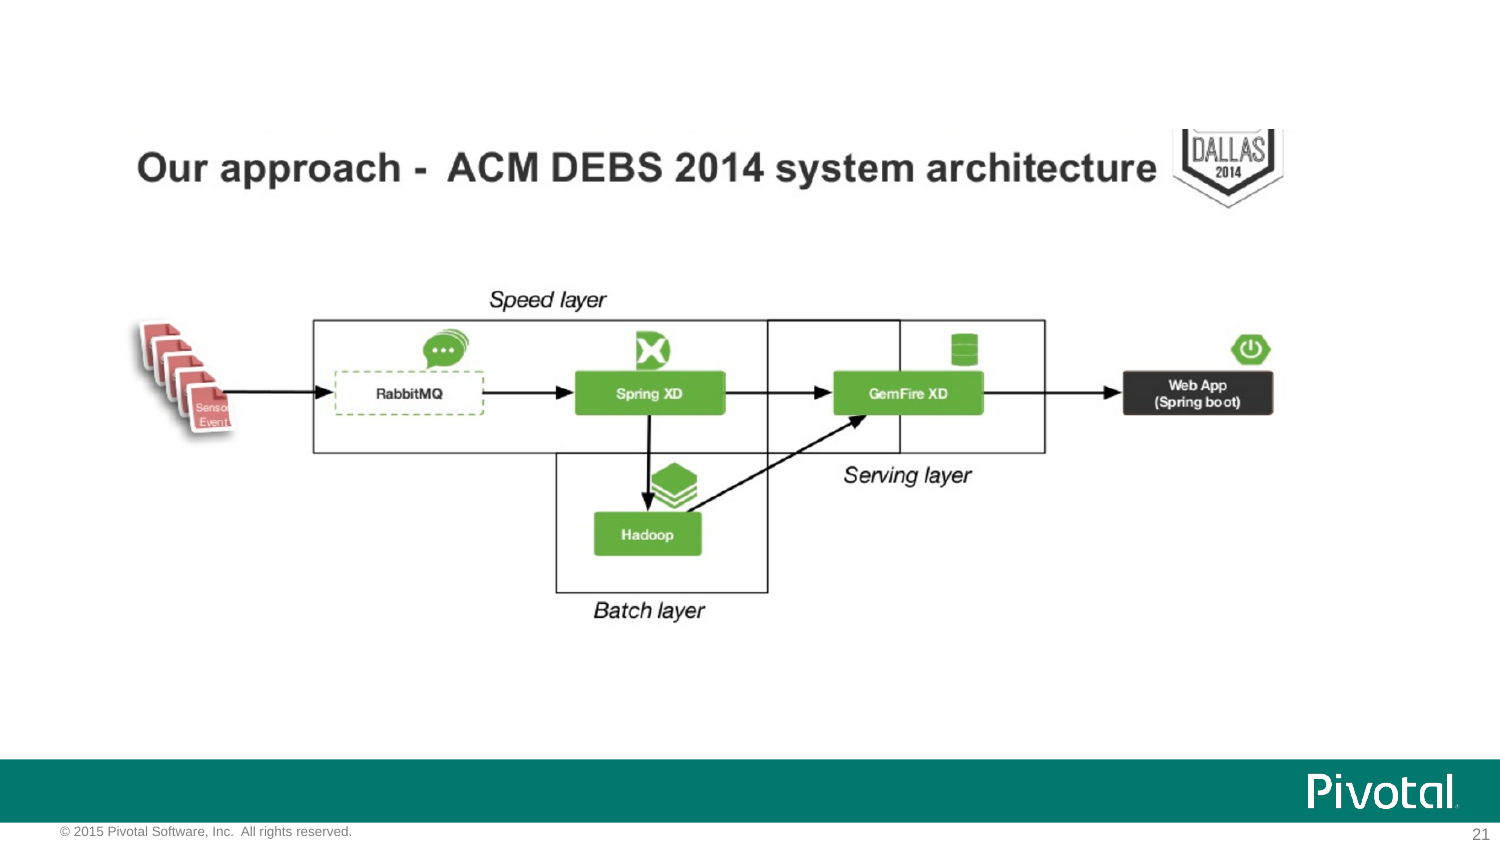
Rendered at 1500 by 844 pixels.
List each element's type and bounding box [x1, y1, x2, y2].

picture [1300, 761, 1464, 816]
picture [94, 128, 1301, 734]
